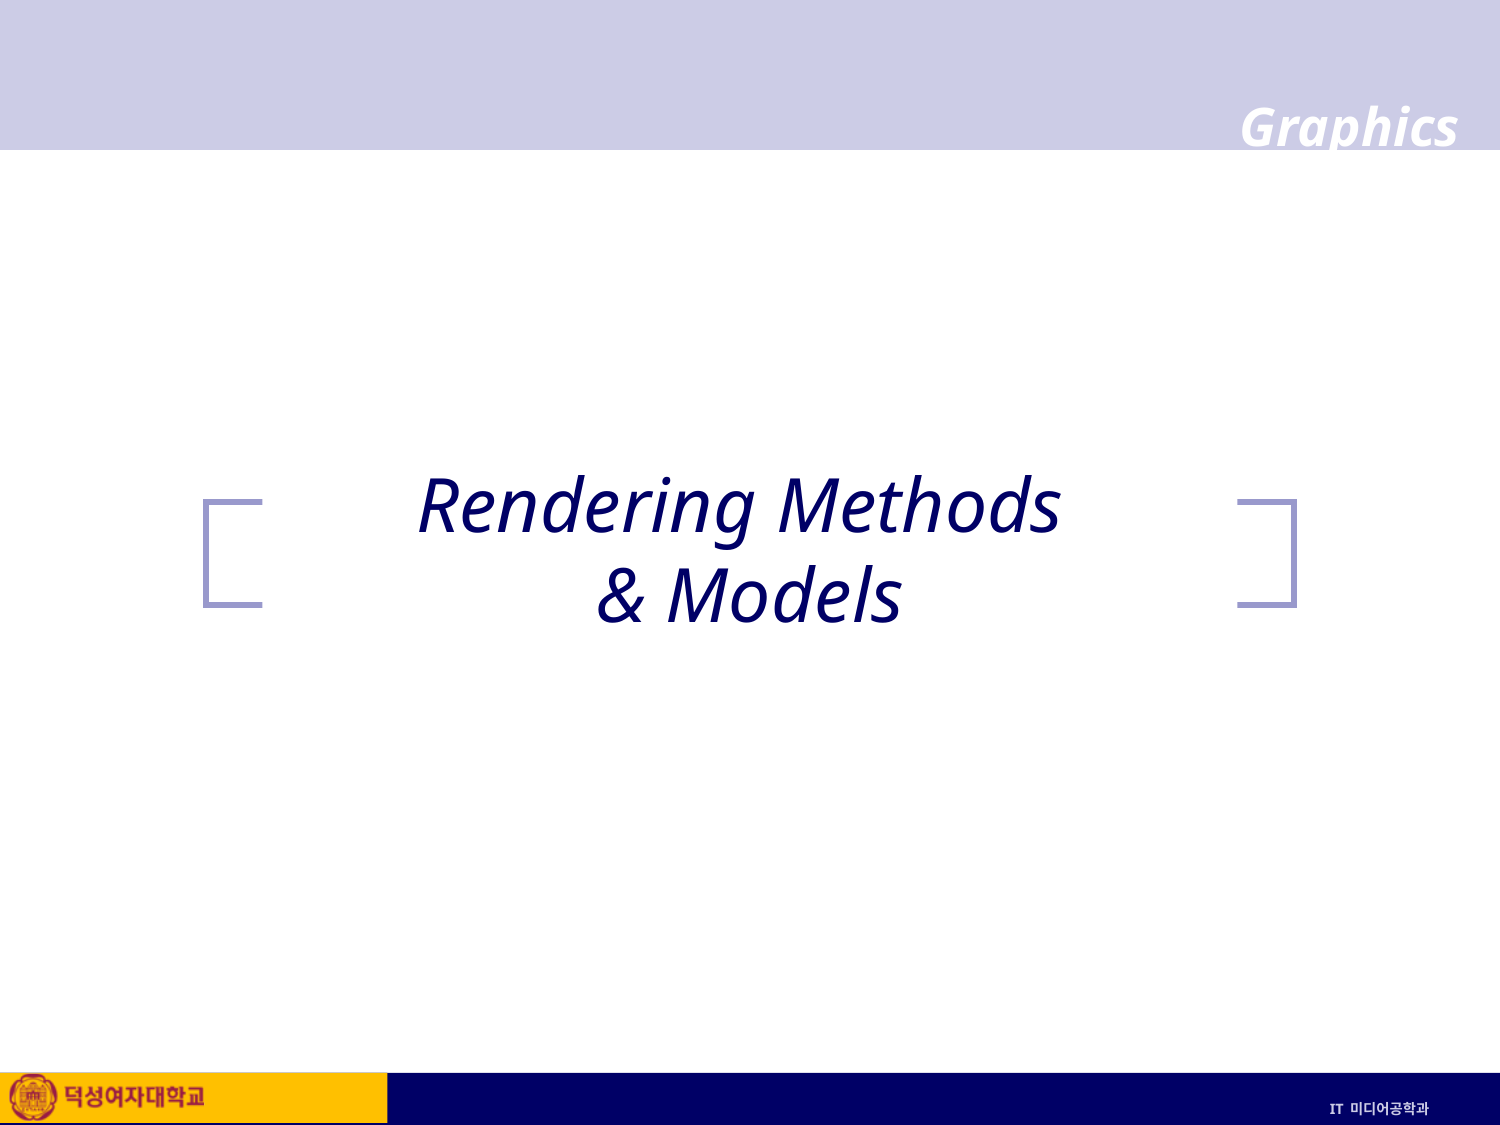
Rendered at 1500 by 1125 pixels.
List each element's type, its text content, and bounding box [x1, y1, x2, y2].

title Rendering Methods & Models [262, 441, 1238, 655]
picture [0, 1034, 228, 1125]
